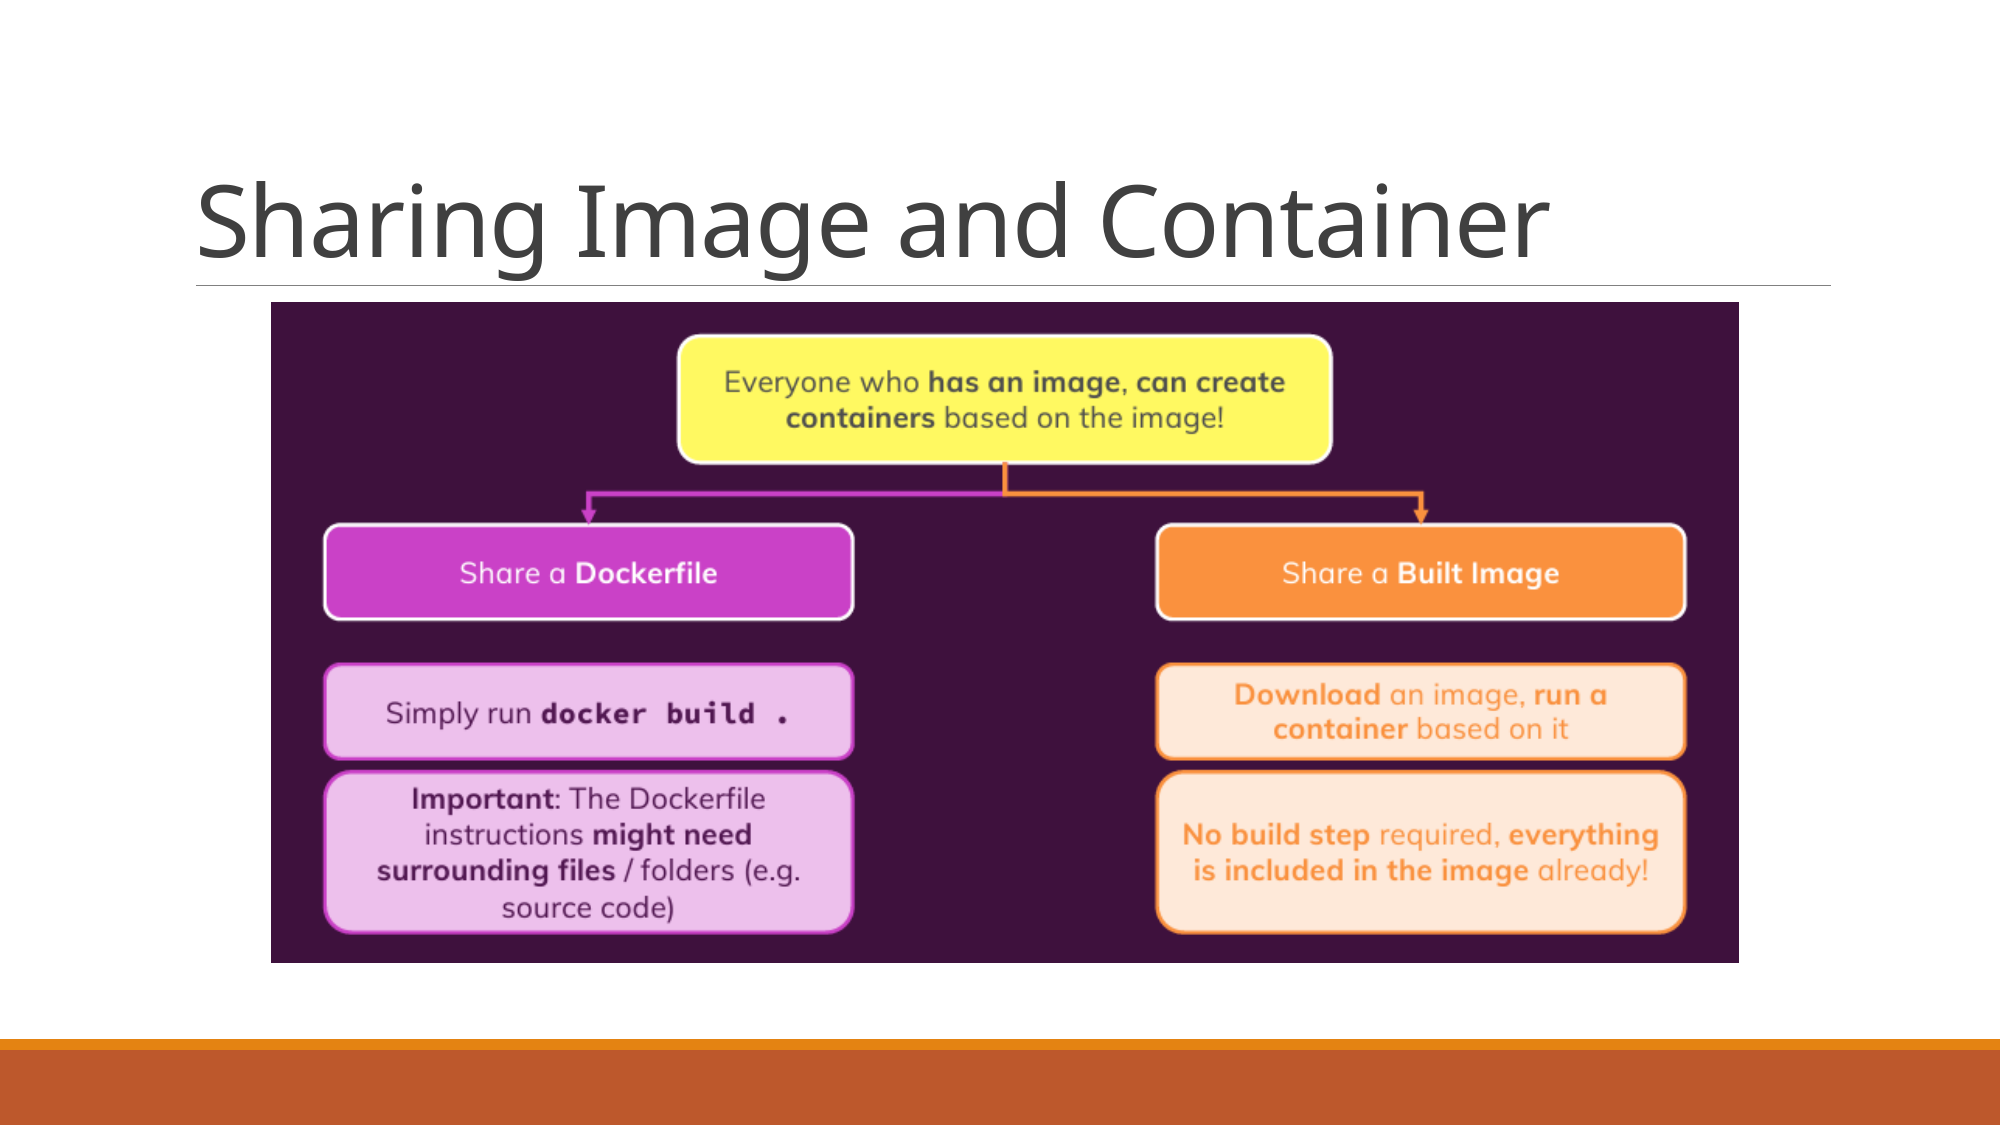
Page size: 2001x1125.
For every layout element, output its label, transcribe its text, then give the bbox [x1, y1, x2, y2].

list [270, 302, 1739, 964]
title Sharing Image and Container [180, 47, 1830, 285]
